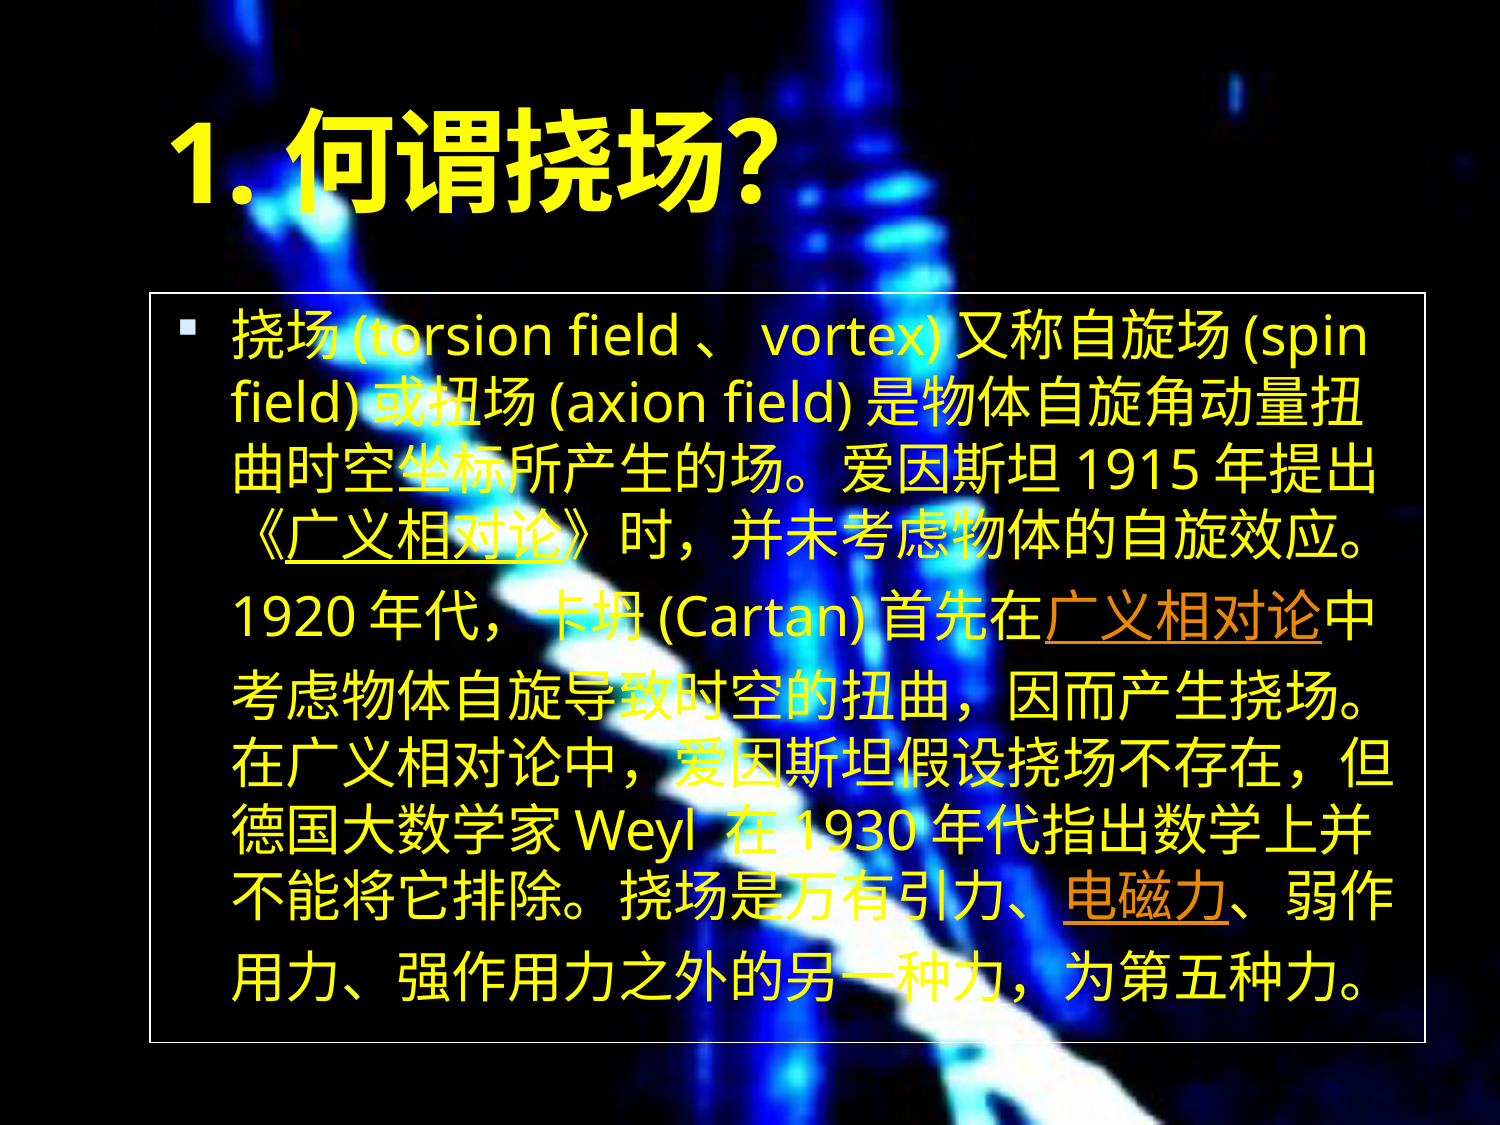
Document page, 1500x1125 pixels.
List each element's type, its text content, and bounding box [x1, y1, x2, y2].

title 1.何谓挠场？ [150, 84, 1425, 235]
list 挠场(torsion field、vortex)又称自旋场(spin field)或扭场(axion field)是物体自旋角动量扭曲时空坐标所产生的场。爱因斯坦1915年提出《广义相对论》时，并未考虑物体的自旋效应。1920年代，卡坍(Cartan)首先在广义相对论中考虑物体自旋导致时空的扭曲，因而产生挠场。在广义相对论中，爱因斯坦假设挠场不存在，但德国大数学家Weyl 在1930年代指出数学上并不能将它排除。挠场是万有引力、电磁力、弱作用力、强作用力之外的另一种力，为第五种力。 [149, 292, 1426, 1043]
picture [0, 0, 1500, 1125]
